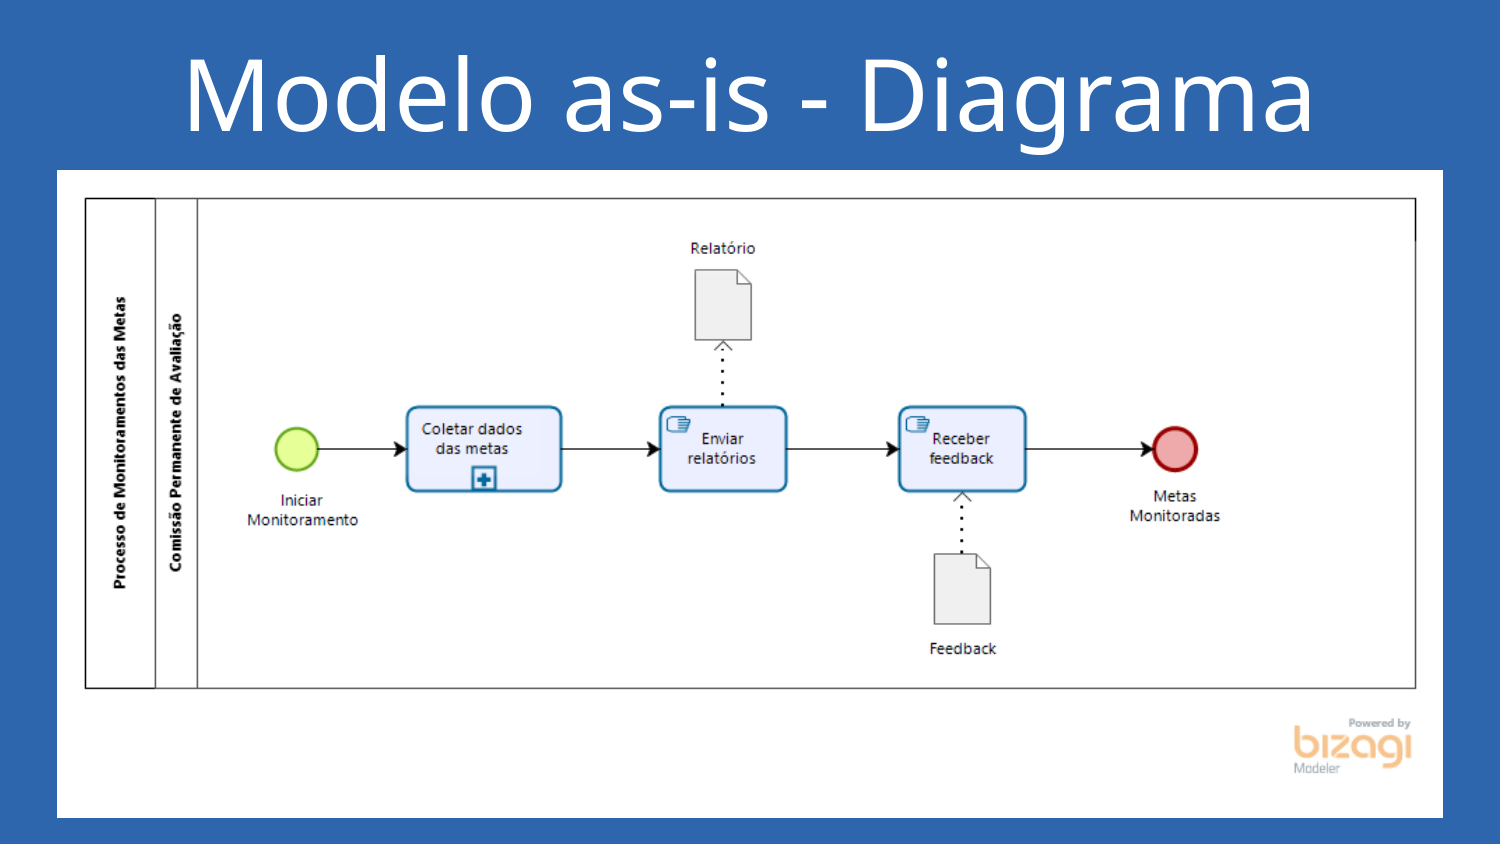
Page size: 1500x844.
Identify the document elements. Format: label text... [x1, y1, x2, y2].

text_box Modelo as-is - Diagrama Monitoramento [0, 16, 1500, 147]
picture [57, 170, 1443, 818]
